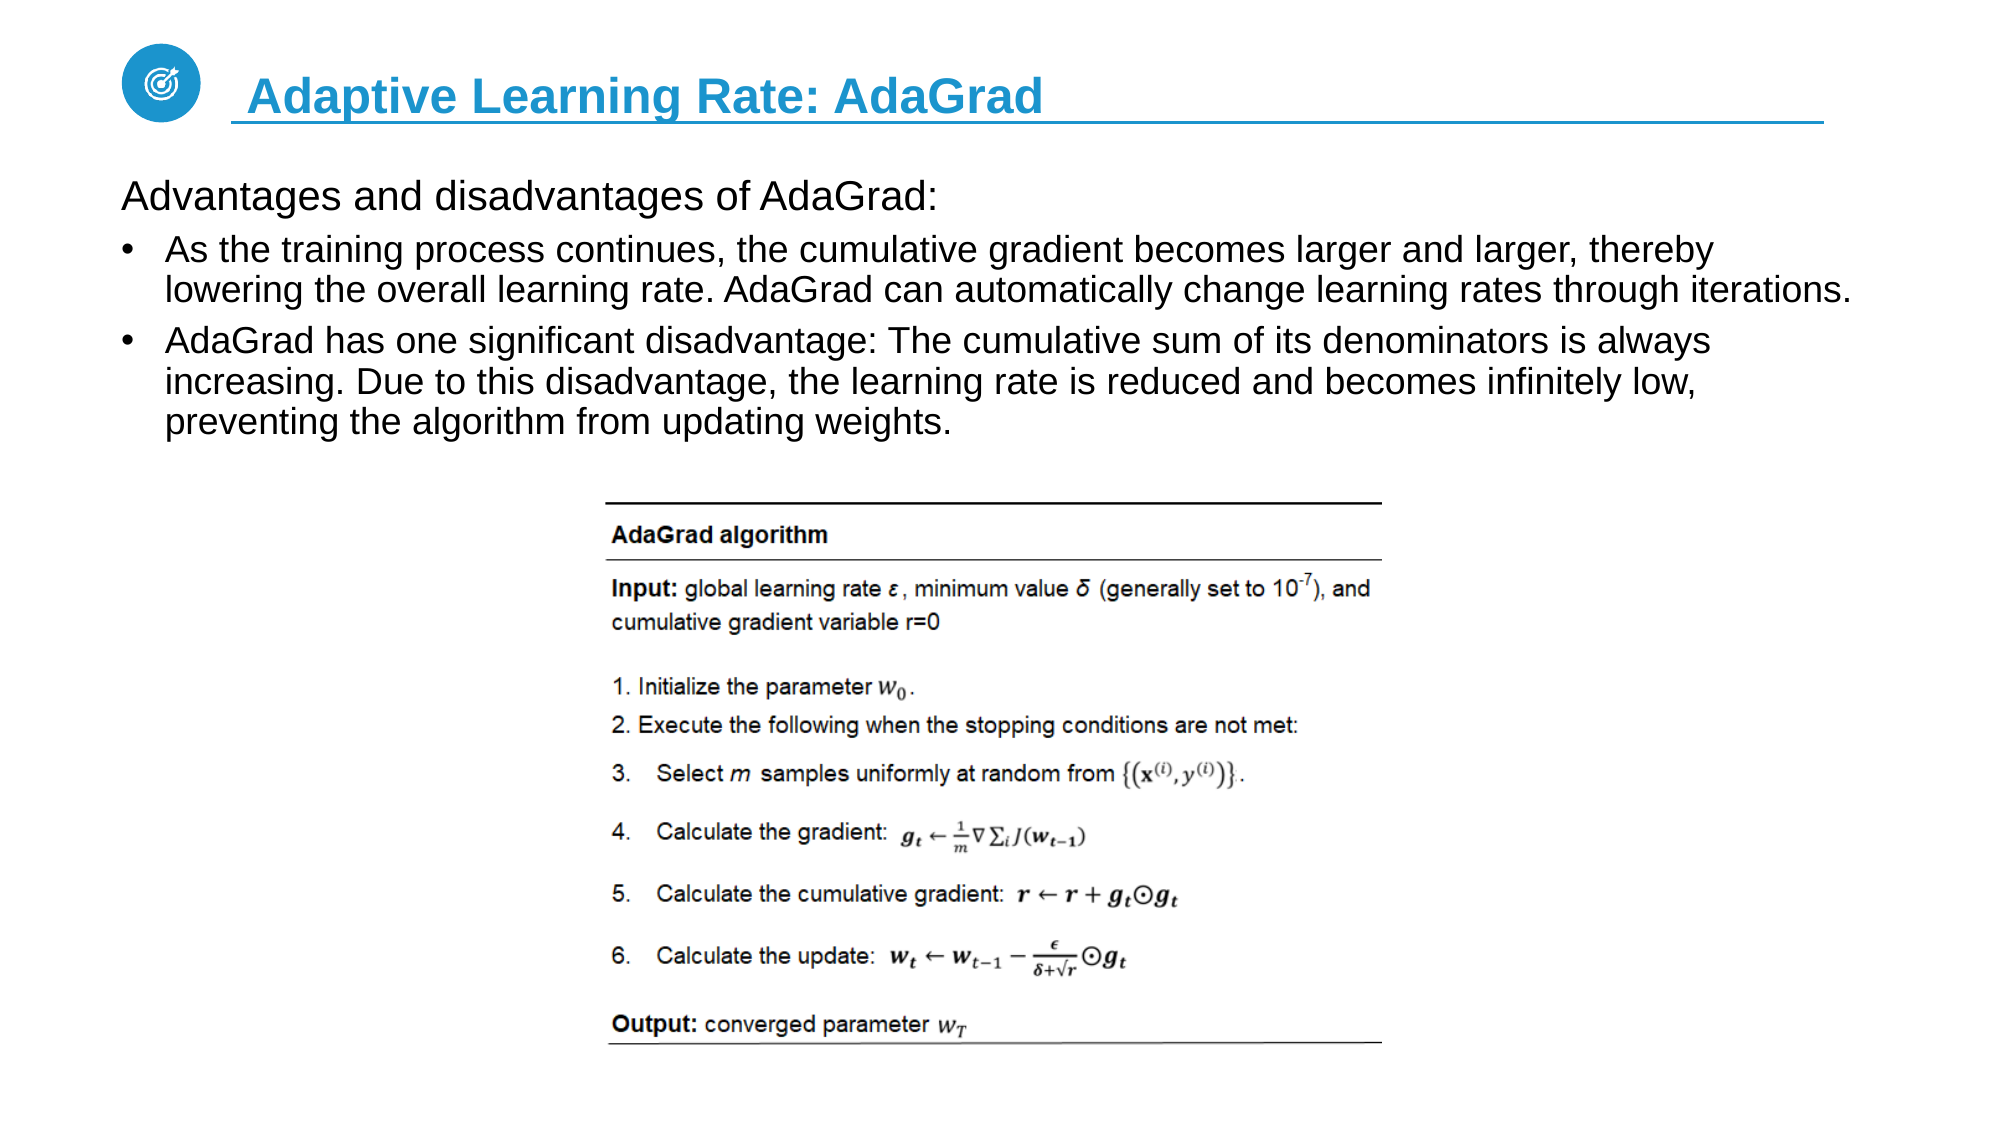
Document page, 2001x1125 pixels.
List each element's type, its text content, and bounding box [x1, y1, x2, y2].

picture [140, 62, 183, 104]
title Adaptive Learning Rate: AdaGrad [231, 73, 1825, 122]
list Advantages and disadvantages of AdaGrad: As the training process continues, the cumulative gradient becomes larger and larger, thereby lowering the overall learning rate. AdaGrad can automatically change learning rates through iterations. AdaGrad has one significant disadvantage: The cumulative sum of its denominators is always increasing. Due to this disadvantage, the learning rate is reduced and becomes infinitely low, preventing the algorithm from updating weights. [106, 167, 1878, 1035]
picture [603, 501, 1382, 1047]
